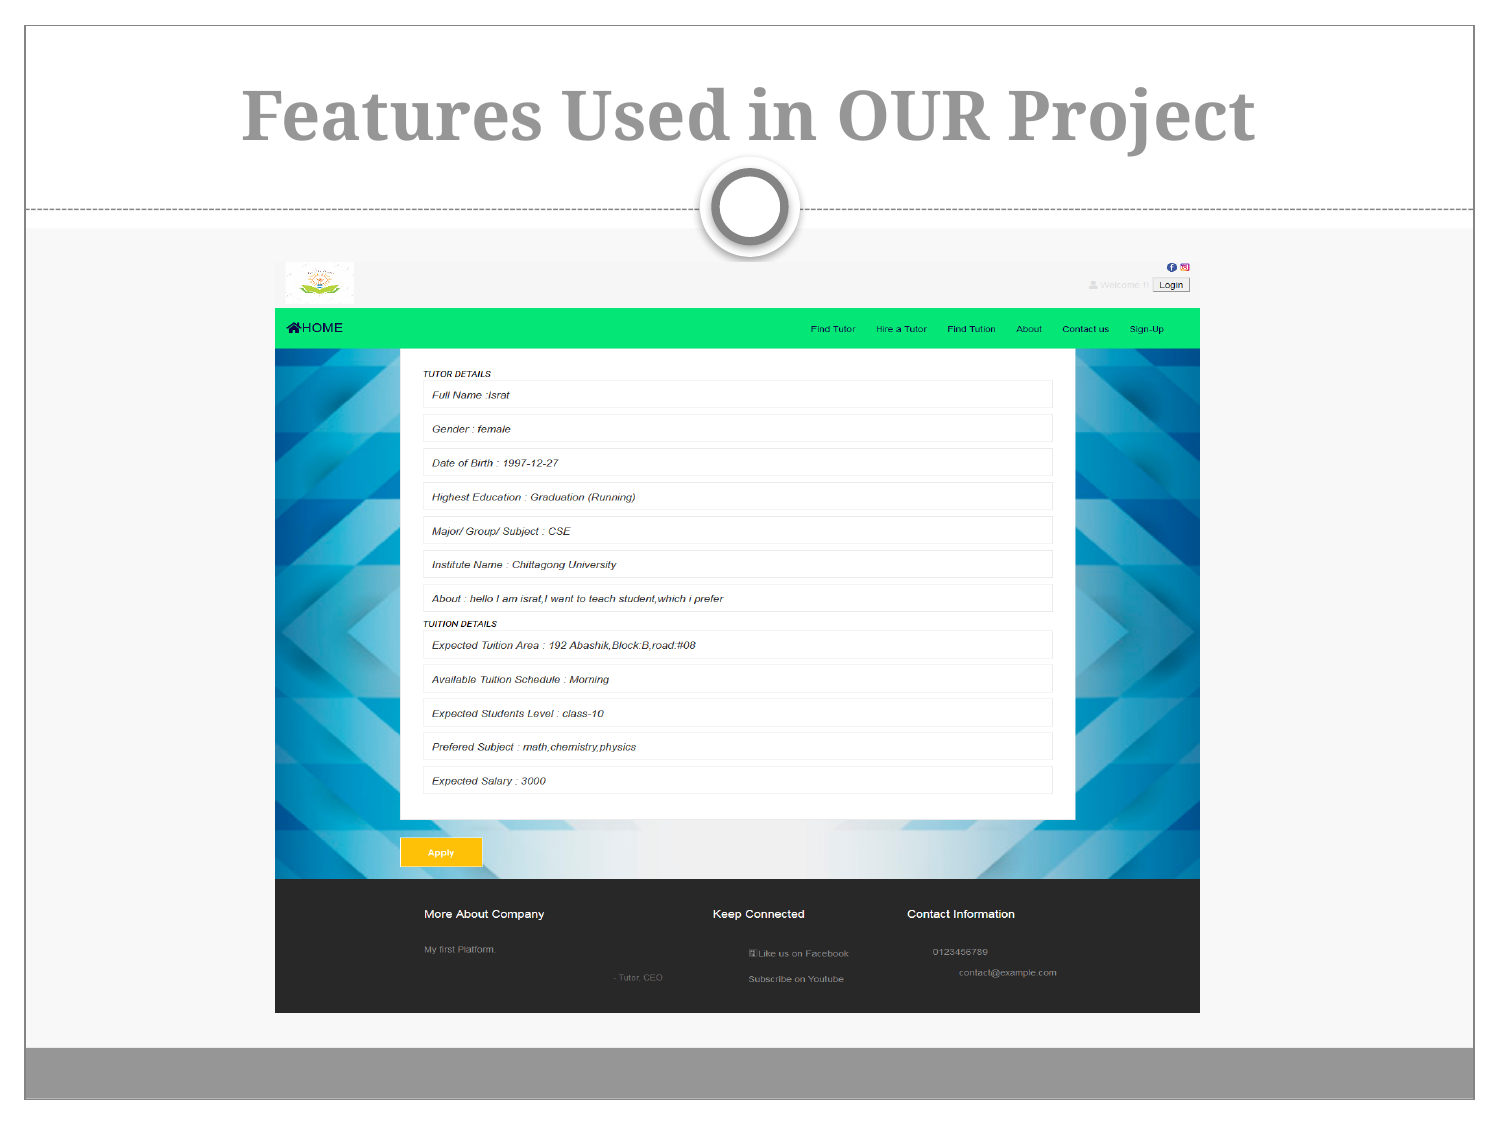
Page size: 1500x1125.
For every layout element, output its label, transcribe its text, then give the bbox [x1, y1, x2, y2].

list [274, 262, 1200, 1013]
title Features Used in OUR Project [49, 37, 1450, 162]
